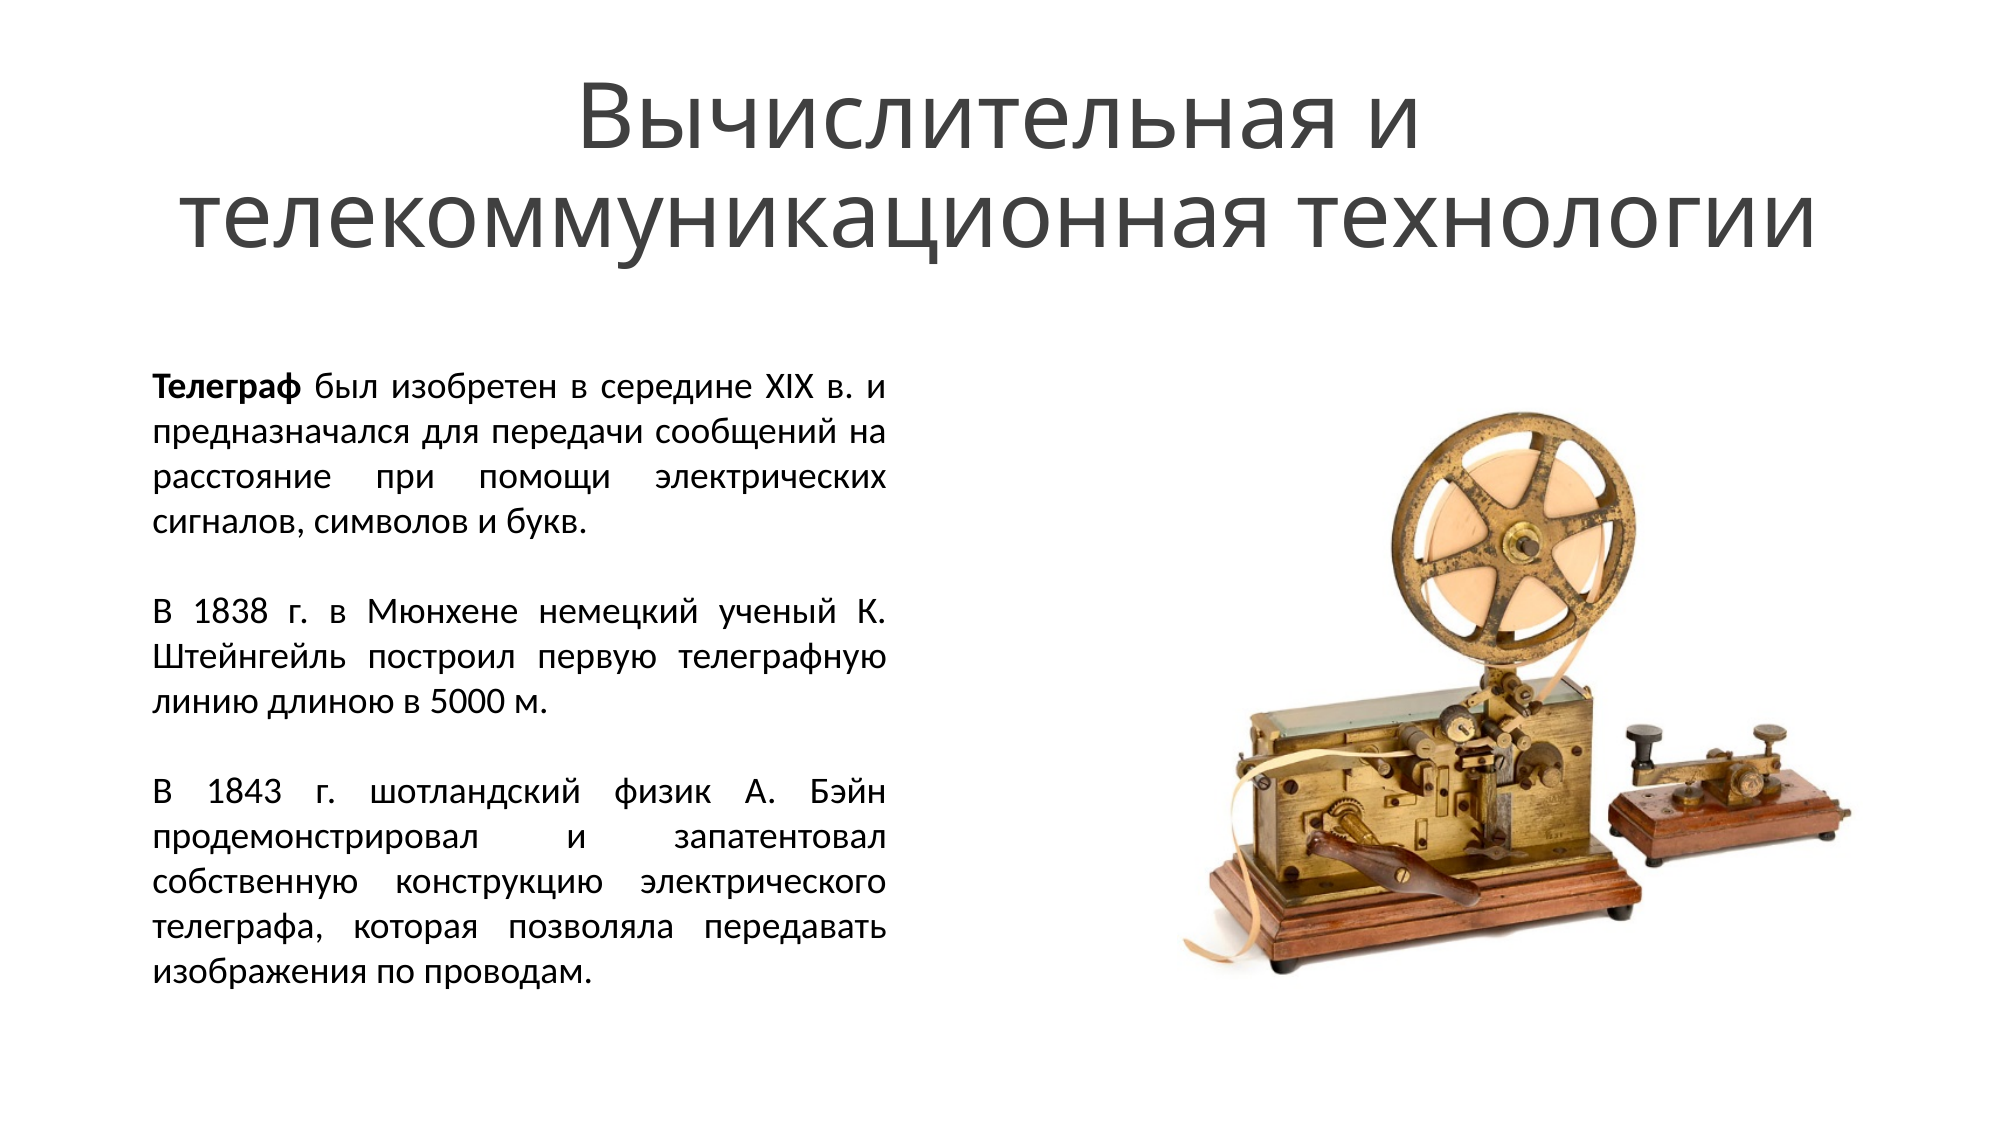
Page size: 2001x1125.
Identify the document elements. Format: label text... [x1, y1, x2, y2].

picture [1177, 353, 1863, 1039]
text_box Телеграф был изобретен в середине XIX в. и предназначался для передачи сообщений на расстояние при помощи электрических сигналов, символов и букв. В 1838 г. в Мюнхене немецкий ученый К. Штейнгейль построил первую телеграфную линию длиною в 5000 м. В 1843 г. шотландский физик А. Бэйн продемонстрировал и запатентовал собственную конструкцию электрического телеграфа, которая позволяла передавать изображения по проводам. [137, 353, 903, 999]
title Вычислительная и телекоммуникационная технологии [137, 59, 1863, 278]
